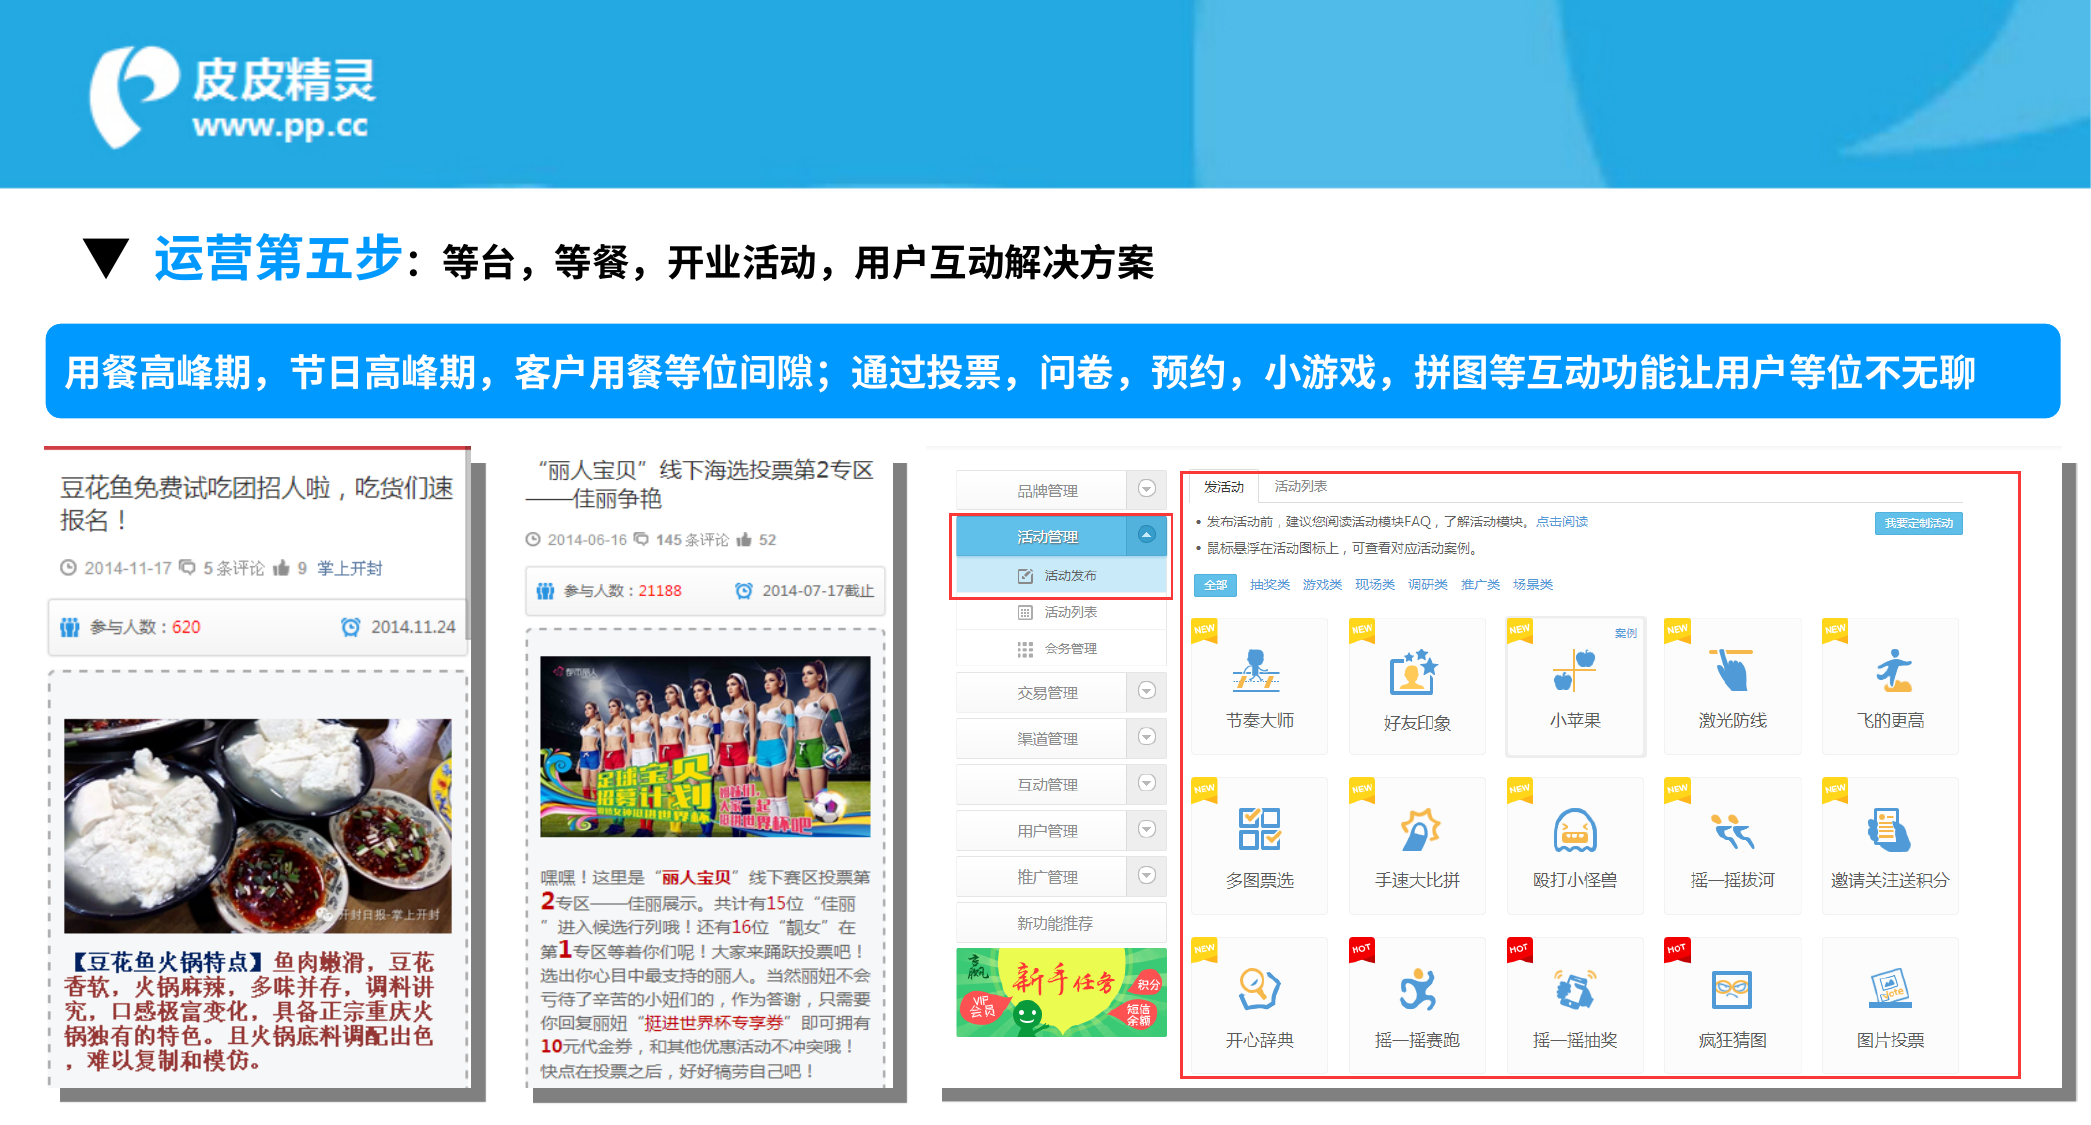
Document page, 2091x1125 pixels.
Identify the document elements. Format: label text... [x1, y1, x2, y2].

picture [0, 0, 2091, 1125]
text_box 用餐高峰期，节日高峰期，客户用餐等位间隙；通过投票，问卷，预约，小游戏，拼图等互动功能让用户等位不无聊 [44, 322, 2062, 420]
text_box ▼ 运营第五步：等台，等餐，开业活动，用户互动解决方案 [44, 207, 1384, 306]
